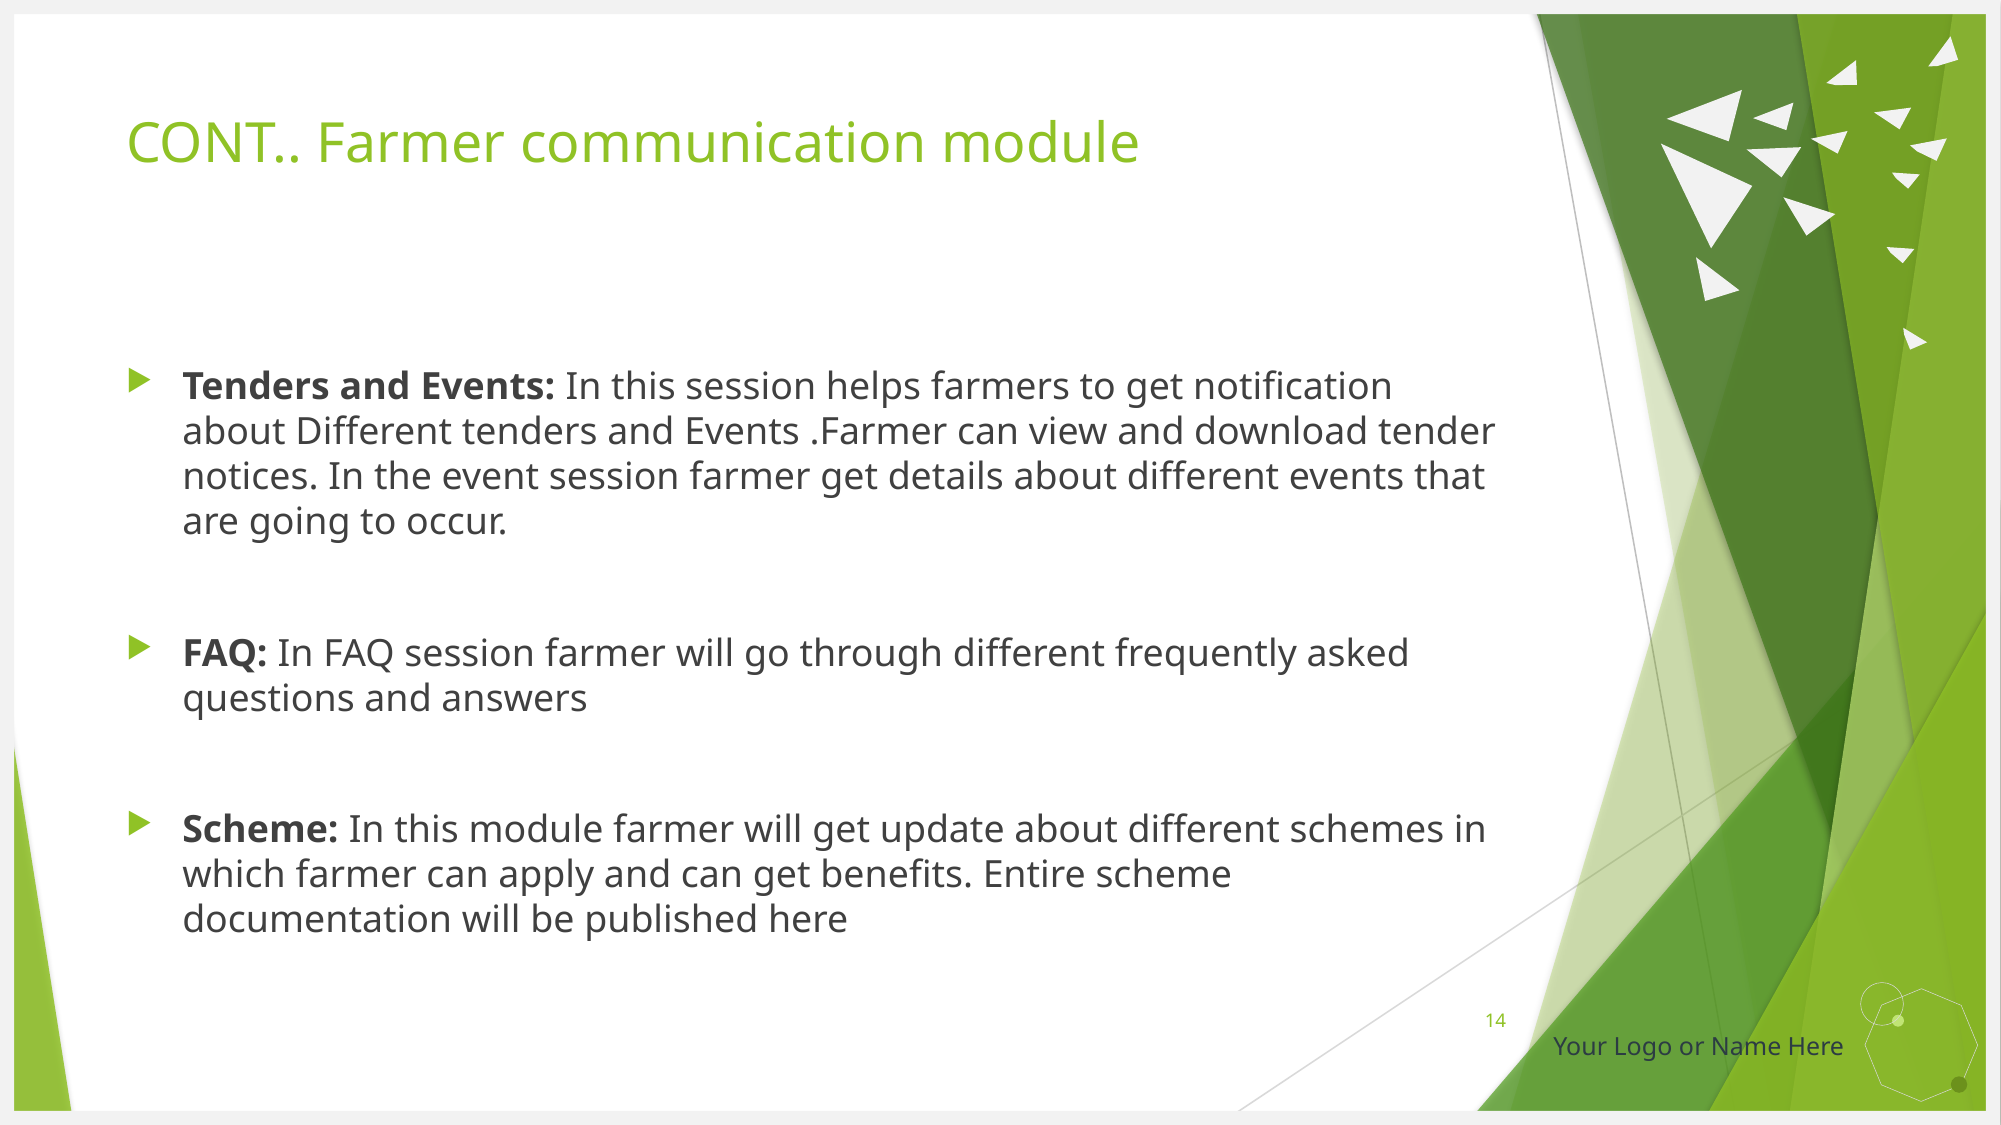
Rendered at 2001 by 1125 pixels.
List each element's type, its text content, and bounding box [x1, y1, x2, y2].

slide_number 14 [1409, 991, 1522, 1051]
list Tenders and Events: In this session helps farmers to get notification about Different tenders and Events .Farmer can view and download tender notices. In the event session farmer get details about different events that are going to occur. FAQ: In FAQ session farmer will go through different frequently asked questions and answers Scheme: In this module farmer will get update about different schemes in which farmer can apply and can get benefits. Entire scheme documentation will be published here [111, 354, 1522, 992]
title CONT.. Farmer communication module [111, 99, 1522, 317]
